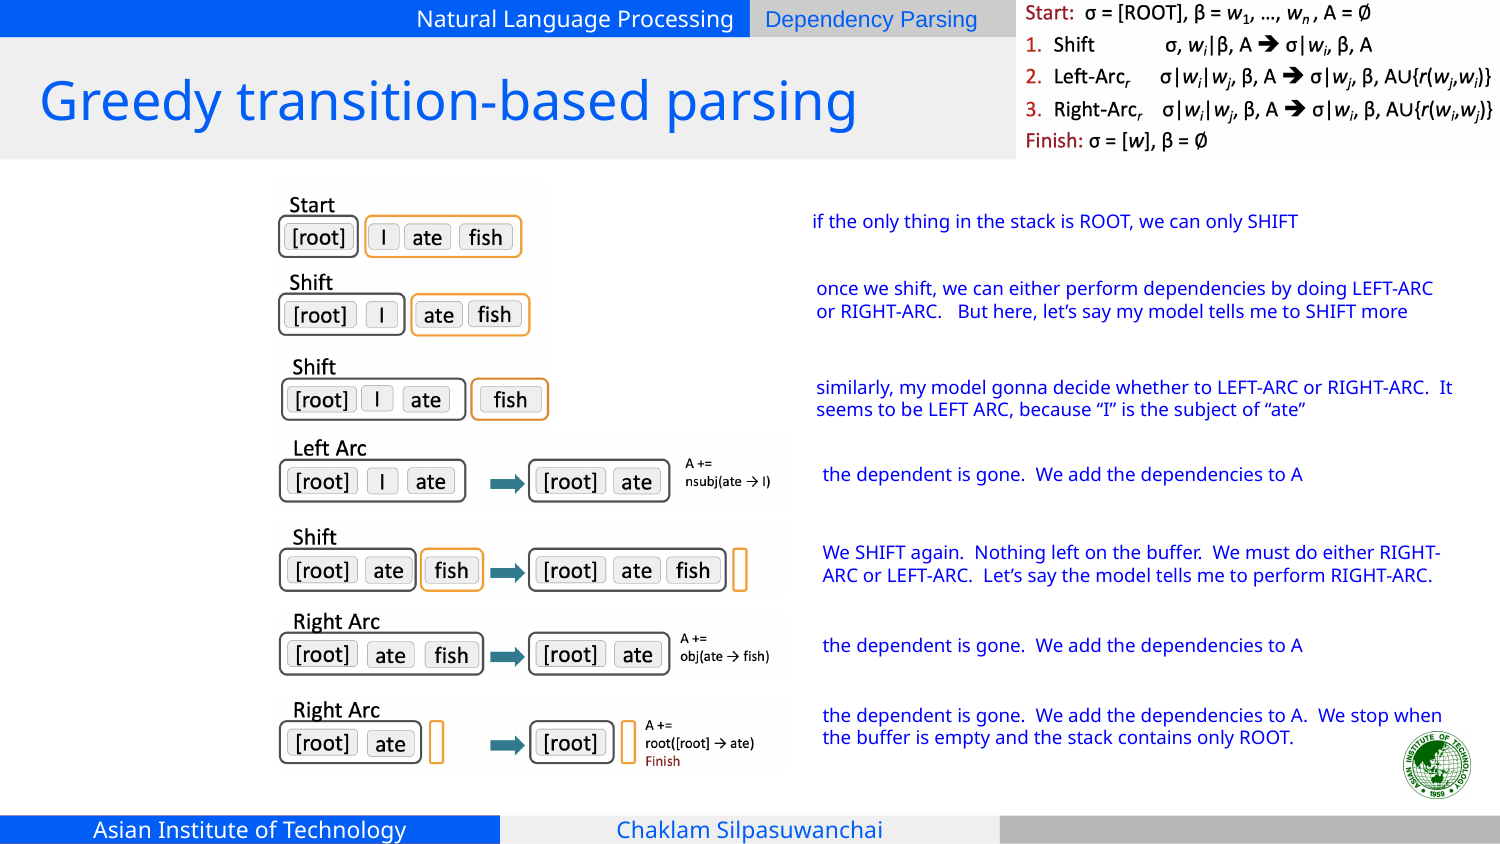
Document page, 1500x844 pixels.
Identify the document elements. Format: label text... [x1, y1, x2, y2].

picture [1016, 0, 1500, 160]
title Greedy transition-based parsing [24, 37, 1010, 160]
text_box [271, 180, 1465, 261]
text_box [275, 688, 1476, 772]
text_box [275, 352, 1470, 437]
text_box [271, 261, 1470, 350]
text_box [275, 612, 1476, 677]
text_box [275, 432, 1476, 509]
picture [1403, 772, 1471, 799]
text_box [275, 519, 1476, 611]
